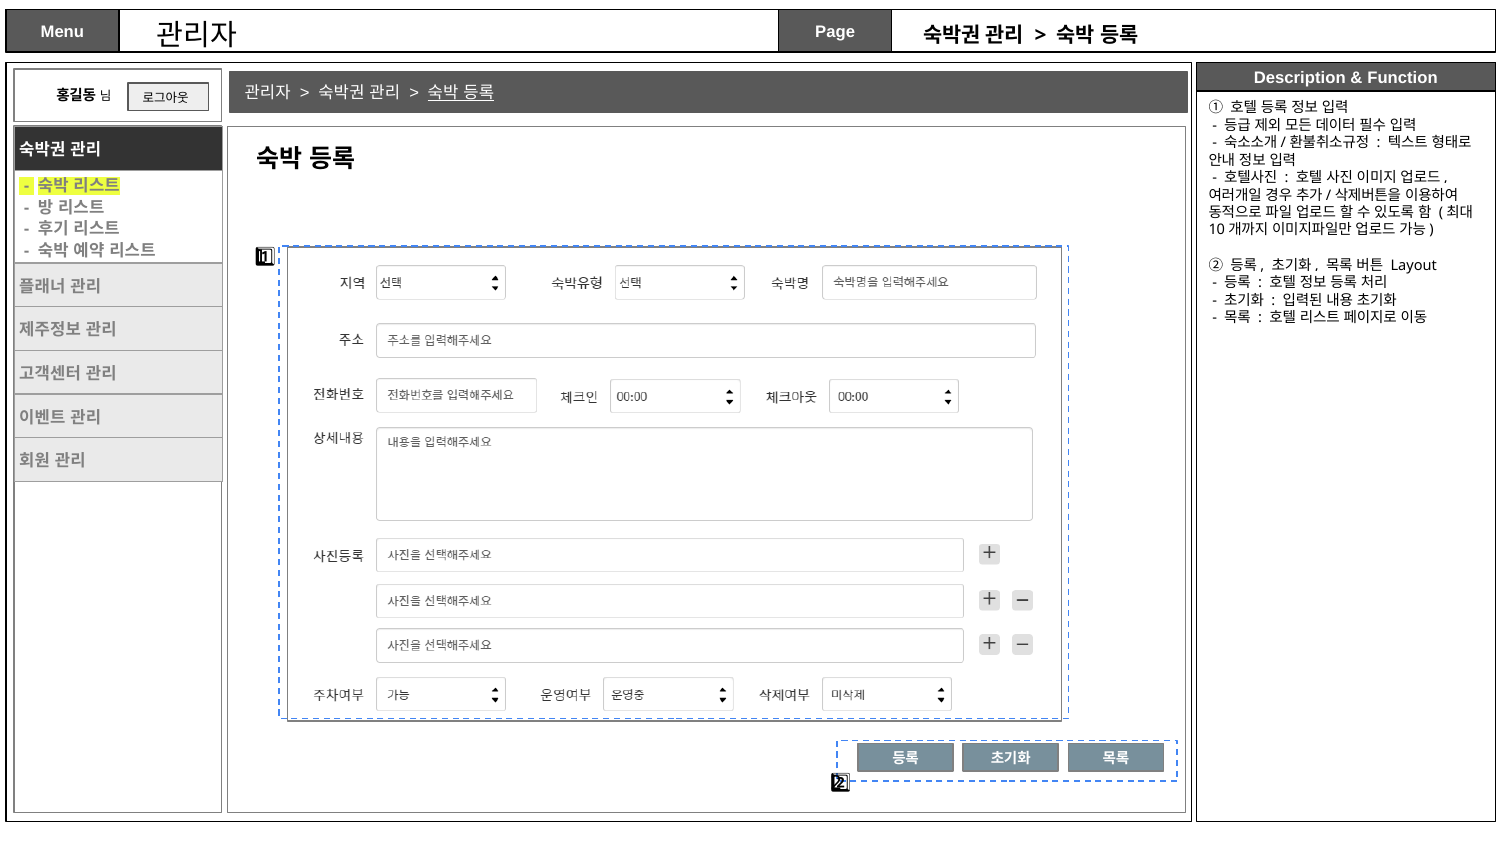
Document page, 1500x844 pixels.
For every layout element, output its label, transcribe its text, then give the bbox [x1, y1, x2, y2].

text_box 관리자 [141, 1, 750, 67]
text_box [227, 126, 1186, 813]
table_cell 이벤트 관리 [15, 395, 222, 437]
text_box 로그아웃 [127, 83, 209, 111]
table_cell 제주정보 관리 [15, 307, 222, 350]
text_box [13, 482, 222, 813]
text_box 1️⃣ [239, 233, 295, 279]
text_box ① 호텔 등록 정보 입력 - 등급 제외 모든 데이터 필수 입력 - 숙소소개/환불취소규정 : 텍스트 형태로 안내 정보 입력 - 호텔사진 : 호텔 사진 이미지 업로드, 여러개일 경우 추가/삭제버튼을 이용하여 동적으로 파일 업로드 할 수 있도록 함 (최대 10개까지 이미지파일만 업로드 가능) ② 등록, 초기화, 목록 버튼 Layout - 등록 : 호텔 정보 등록 처리 - 초기화 : 입력된 내용 초기화 - 목록 : 호텔 리스트 페이지로 이동 [1193, 83, 1494, 824]
table_header 숙박권 관리 [15, 127, 222, 170]
text_box 숙박권 관리 > 숙박 등록 [908, 14, 1392, 54]
table_cell 플래너 관리 [15, 264, 222, 306]
table_cell 고객센터 관리 [15, 351, 222, 393]
text_box [836, 740, 1177, 782]
table_cell 회원 관리 [15, 438, 222, 481]
text_box 숙박 등록 [241, 127, 968, 188]
text_box 홍길동 님 [13, 68, 222, 122]
text_box 관리자 > 숙박권 관리 > 숙박 등록 [229, 71, 1188, 113]
table_cell - 숙박 리스트 - 방 리스트 - 후기 리스트 - 숙박 예약 리스트 [15, 171, 222, 262]
picture [287, 247, 1062, 721]
text_box [278, 279, 282, 719]
text_box [1059, 246, 1069, 719]
text_box 2️⃣ [815, 759, 871, 805]
